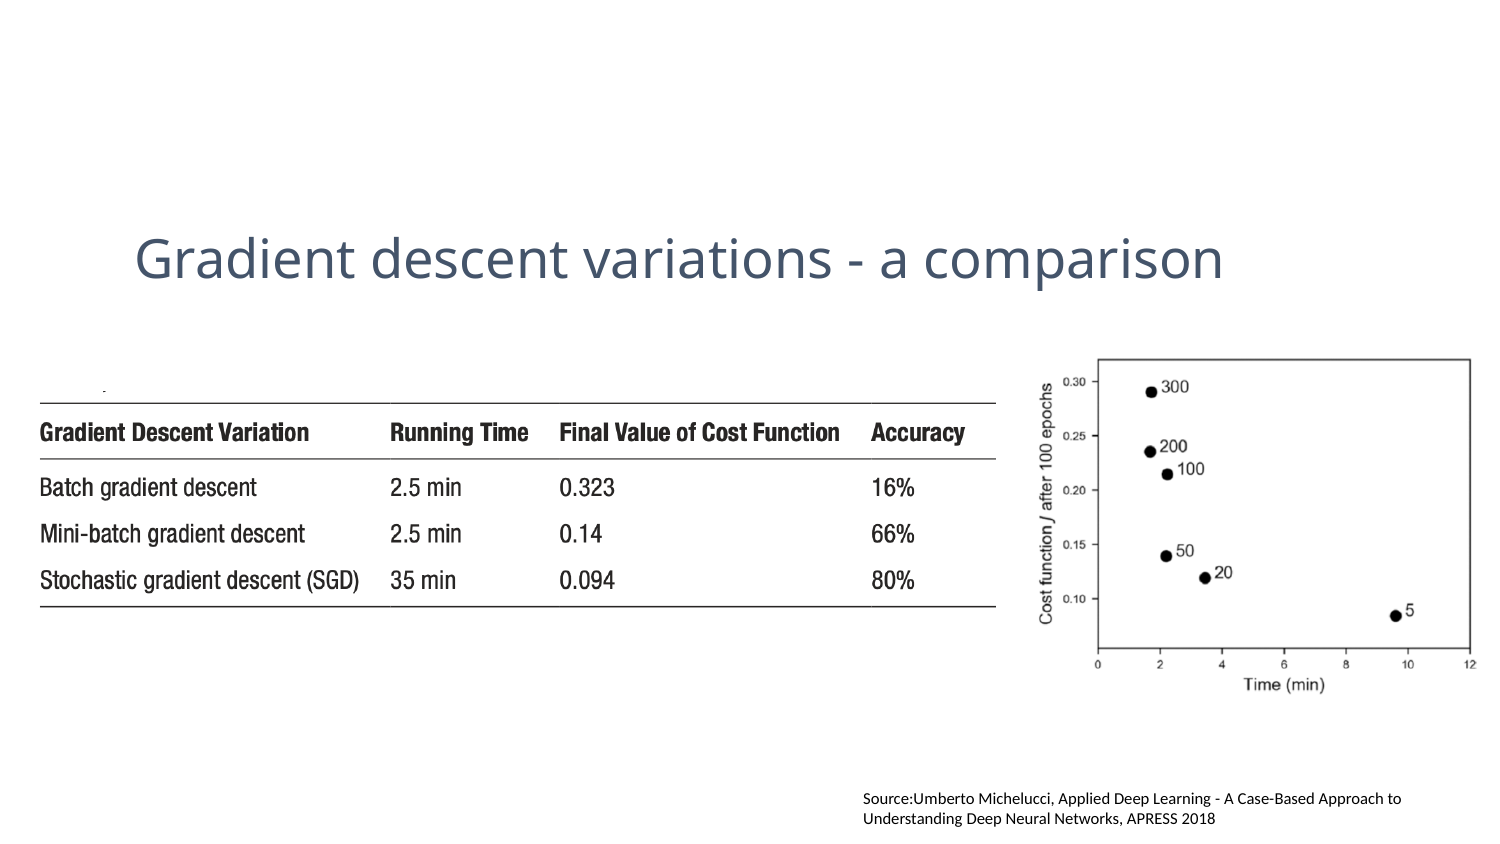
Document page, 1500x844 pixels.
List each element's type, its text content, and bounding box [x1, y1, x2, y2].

picture [22, 339, 1500, 706]
text_box Source:Umberto Michelucci, Applied Deep Learning - A Case-Based Approach to Understanding Deep Neural Networks, APRESS 2018 [856, 780, 1492, 830]
title Gradient descent variations - a comparison [119, 216, 1381, 305]
